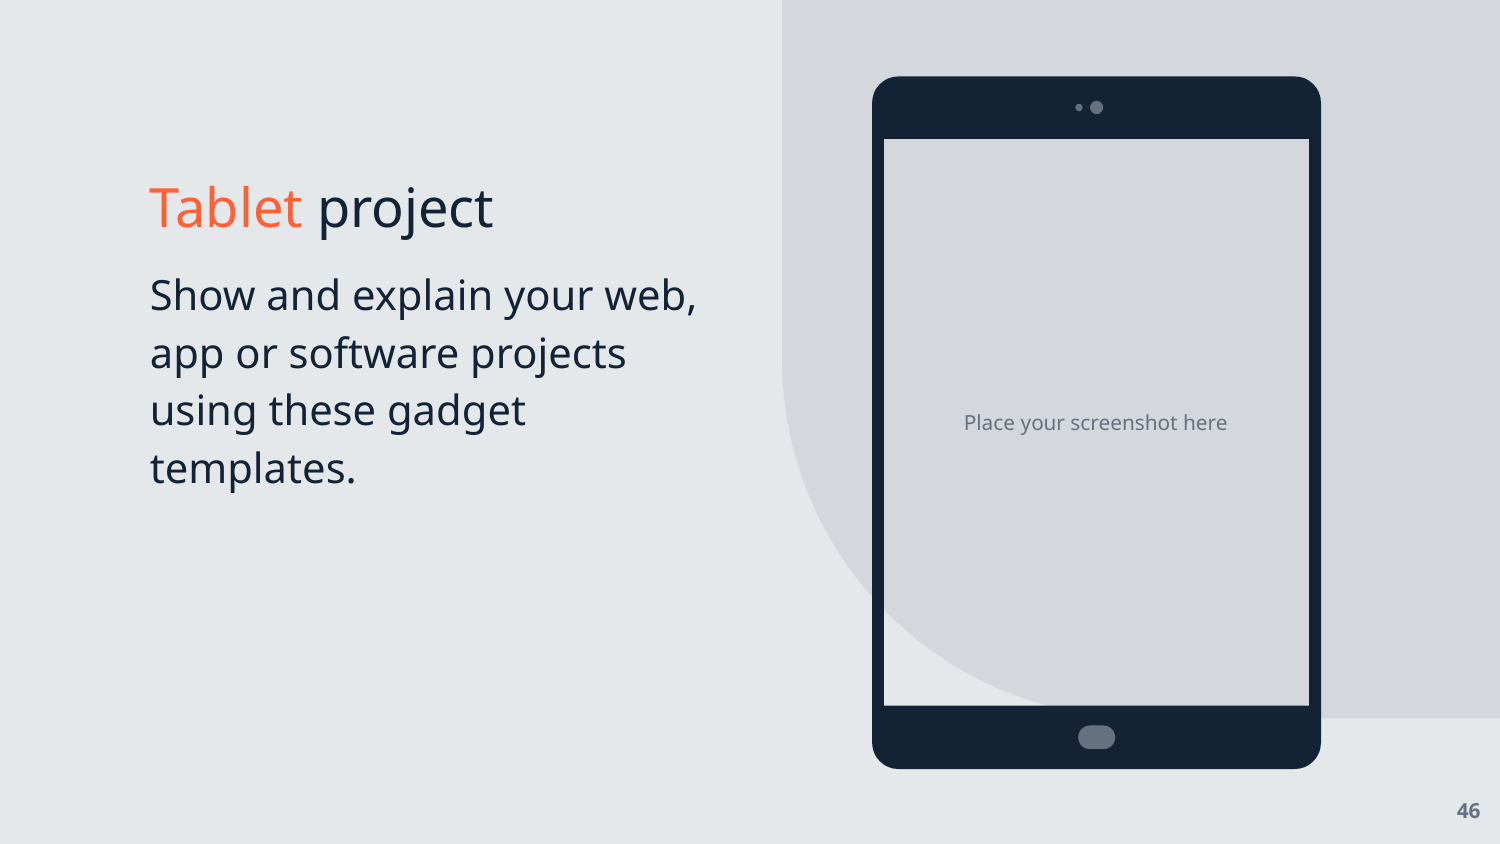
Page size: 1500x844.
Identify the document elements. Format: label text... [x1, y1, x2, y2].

list Show and explain your web, app or software projects using these gadget templates. [149, 261, 719, 719]
slide_number 46 [1437, 780, 1500, 844]
title Tablet project [149, 136, 719, 240]
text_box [871, 76, 1322, 770]
